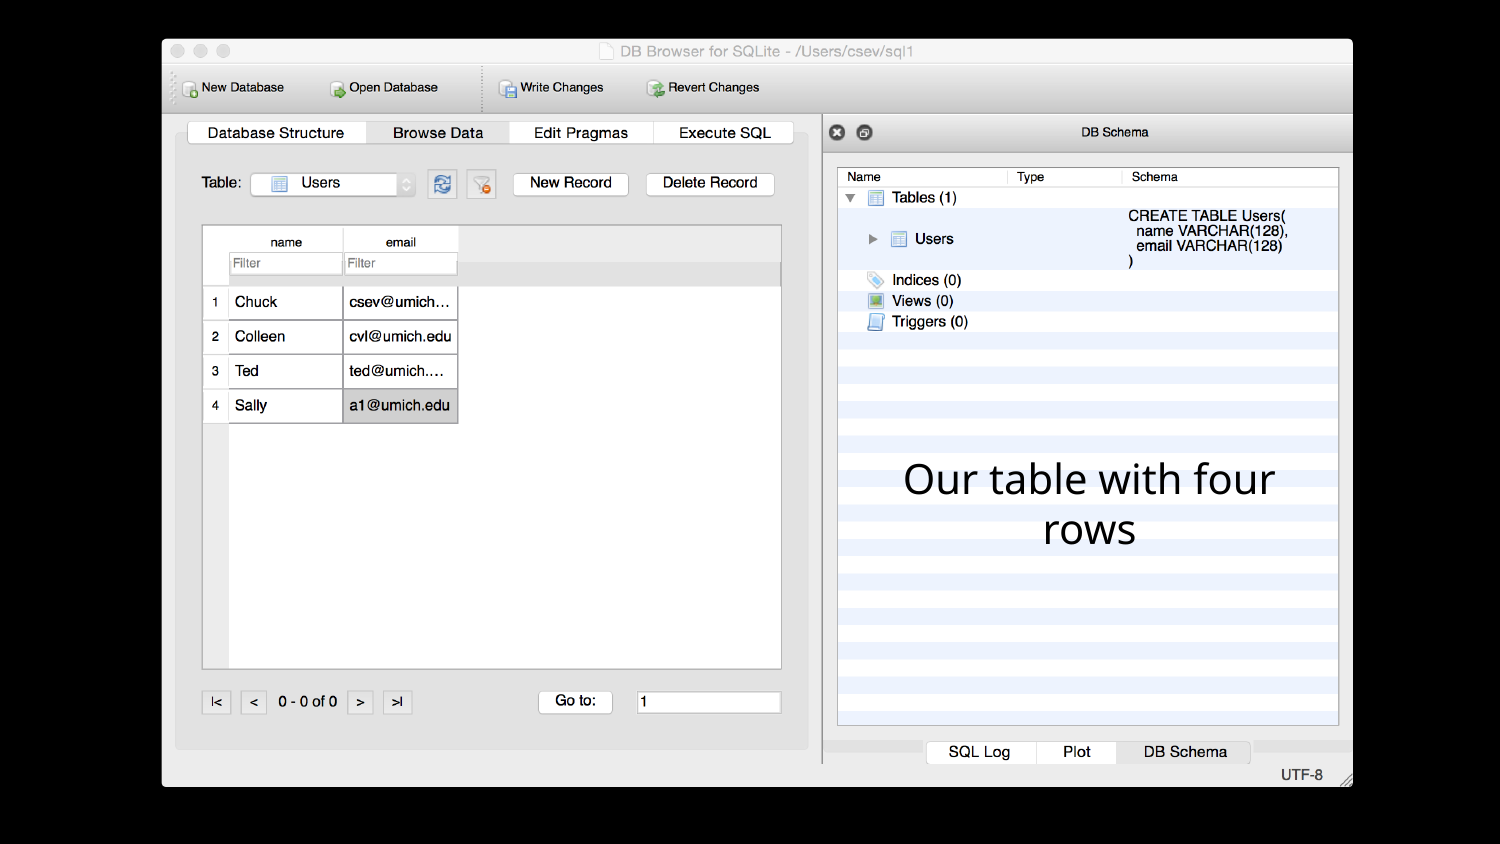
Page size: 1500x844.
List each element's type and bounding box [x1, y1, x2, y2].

picture [113, 0, 1402, 844]
